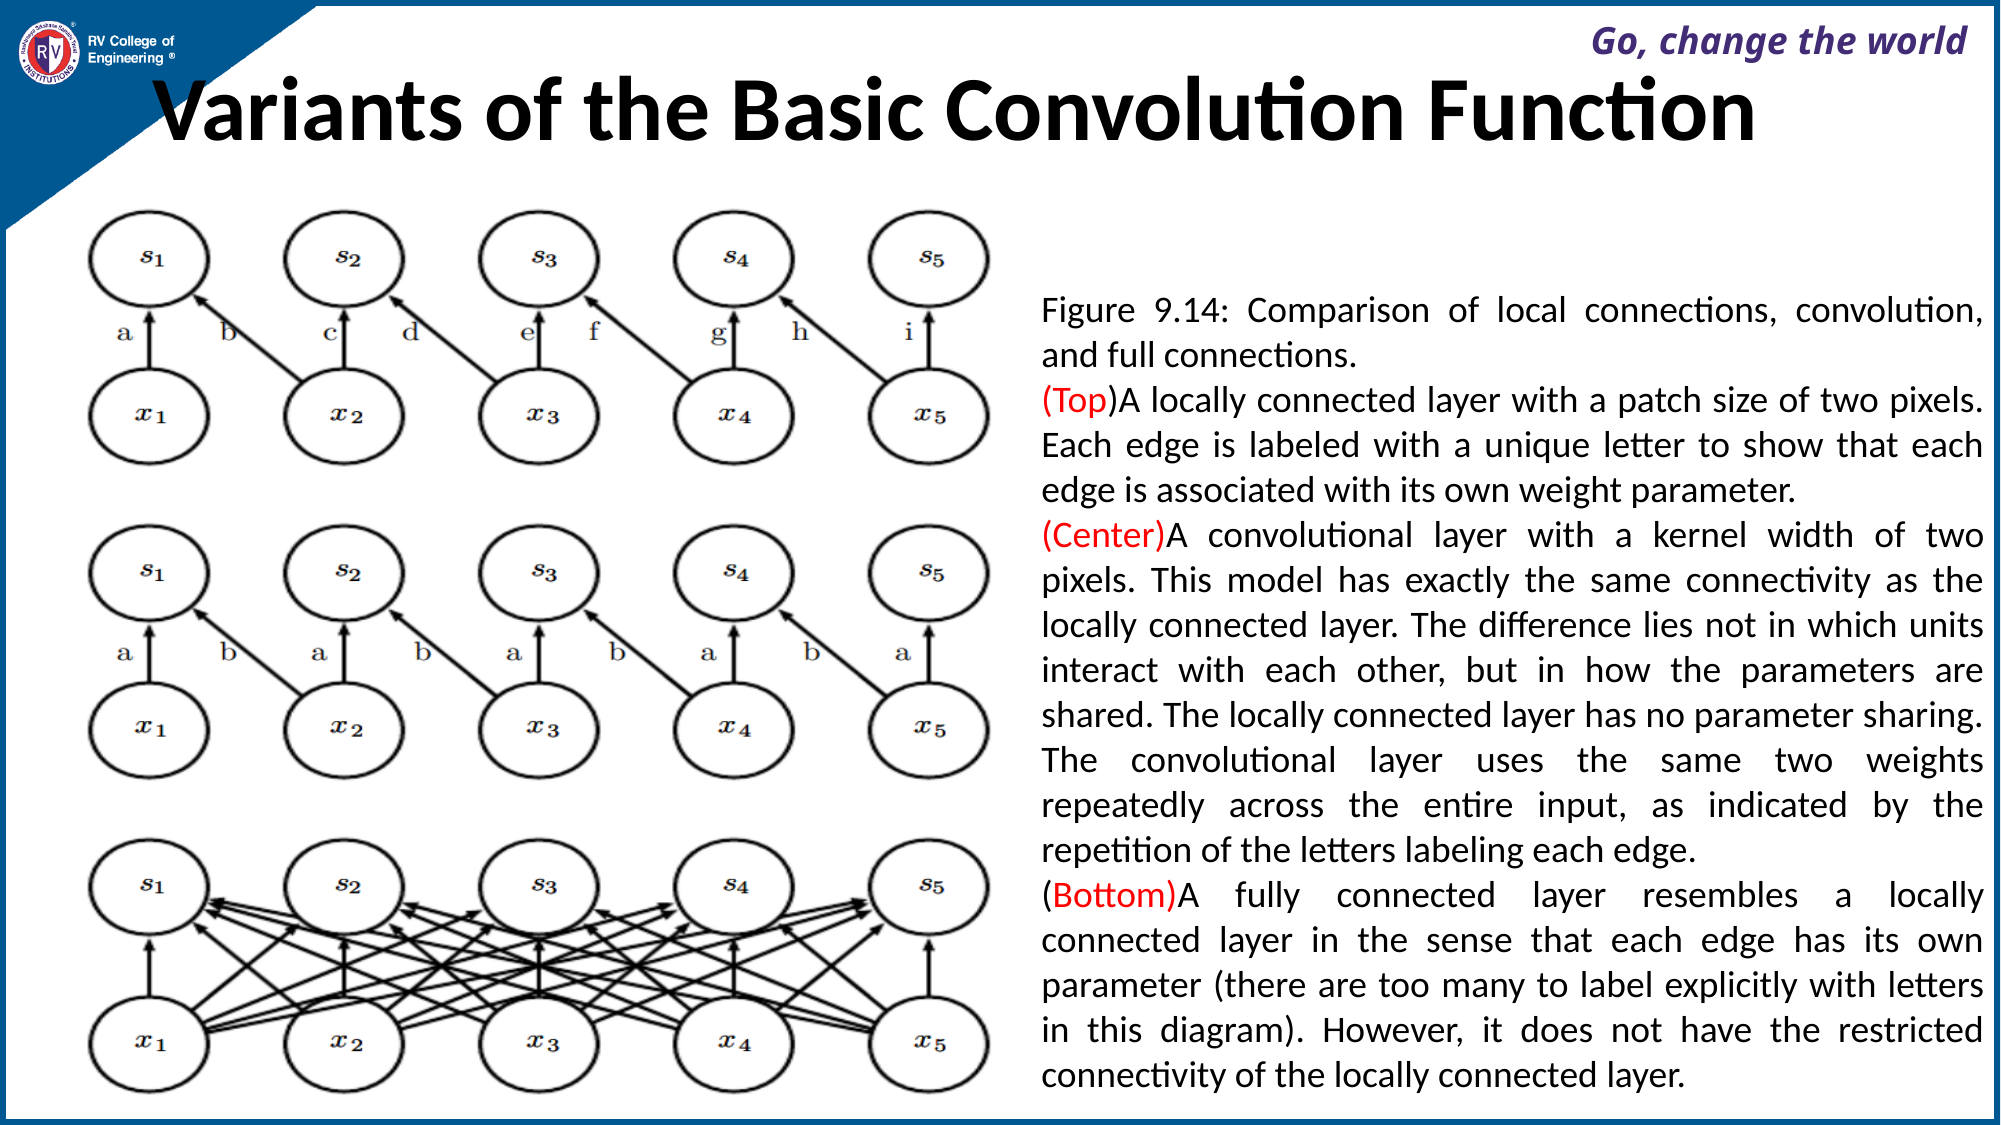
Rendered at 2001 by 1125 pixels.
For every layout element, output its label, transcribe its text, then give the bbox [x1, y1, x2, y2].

picture [2, 6, 1027, 1109]
title Variants of the Basic Convolution Function [137, 1, 1863, 219]
text_box Figure 9.14: Comparison of local connections, convolution, and full connections. (Top)A locally connected layer with a patch size of two pixels. Each edge is labeled with a unique letter to show that each edge is associated with its own weight parameter. (Center)A convolutional layer with a kernel width of two pixels. This model has exactly the same connectivity as the locally connected layer. The difference lies not in which units interact with each other, but in how the parameters are shared. The locally connected layer has no parameter sharing. The convolutional layer uses the same two weights repeatedly across the entire input, as indicated by the repetition of the letters labeling each edge. (Bottom)A fully connected layer resembles a locally connected layer in the sense that each edge has its own parameter (there are too many to label explicitly with letters in this diagram). However, it does not have the restricted connectivity of the locally connected layer. [1030, 277, 2000, 1103]
